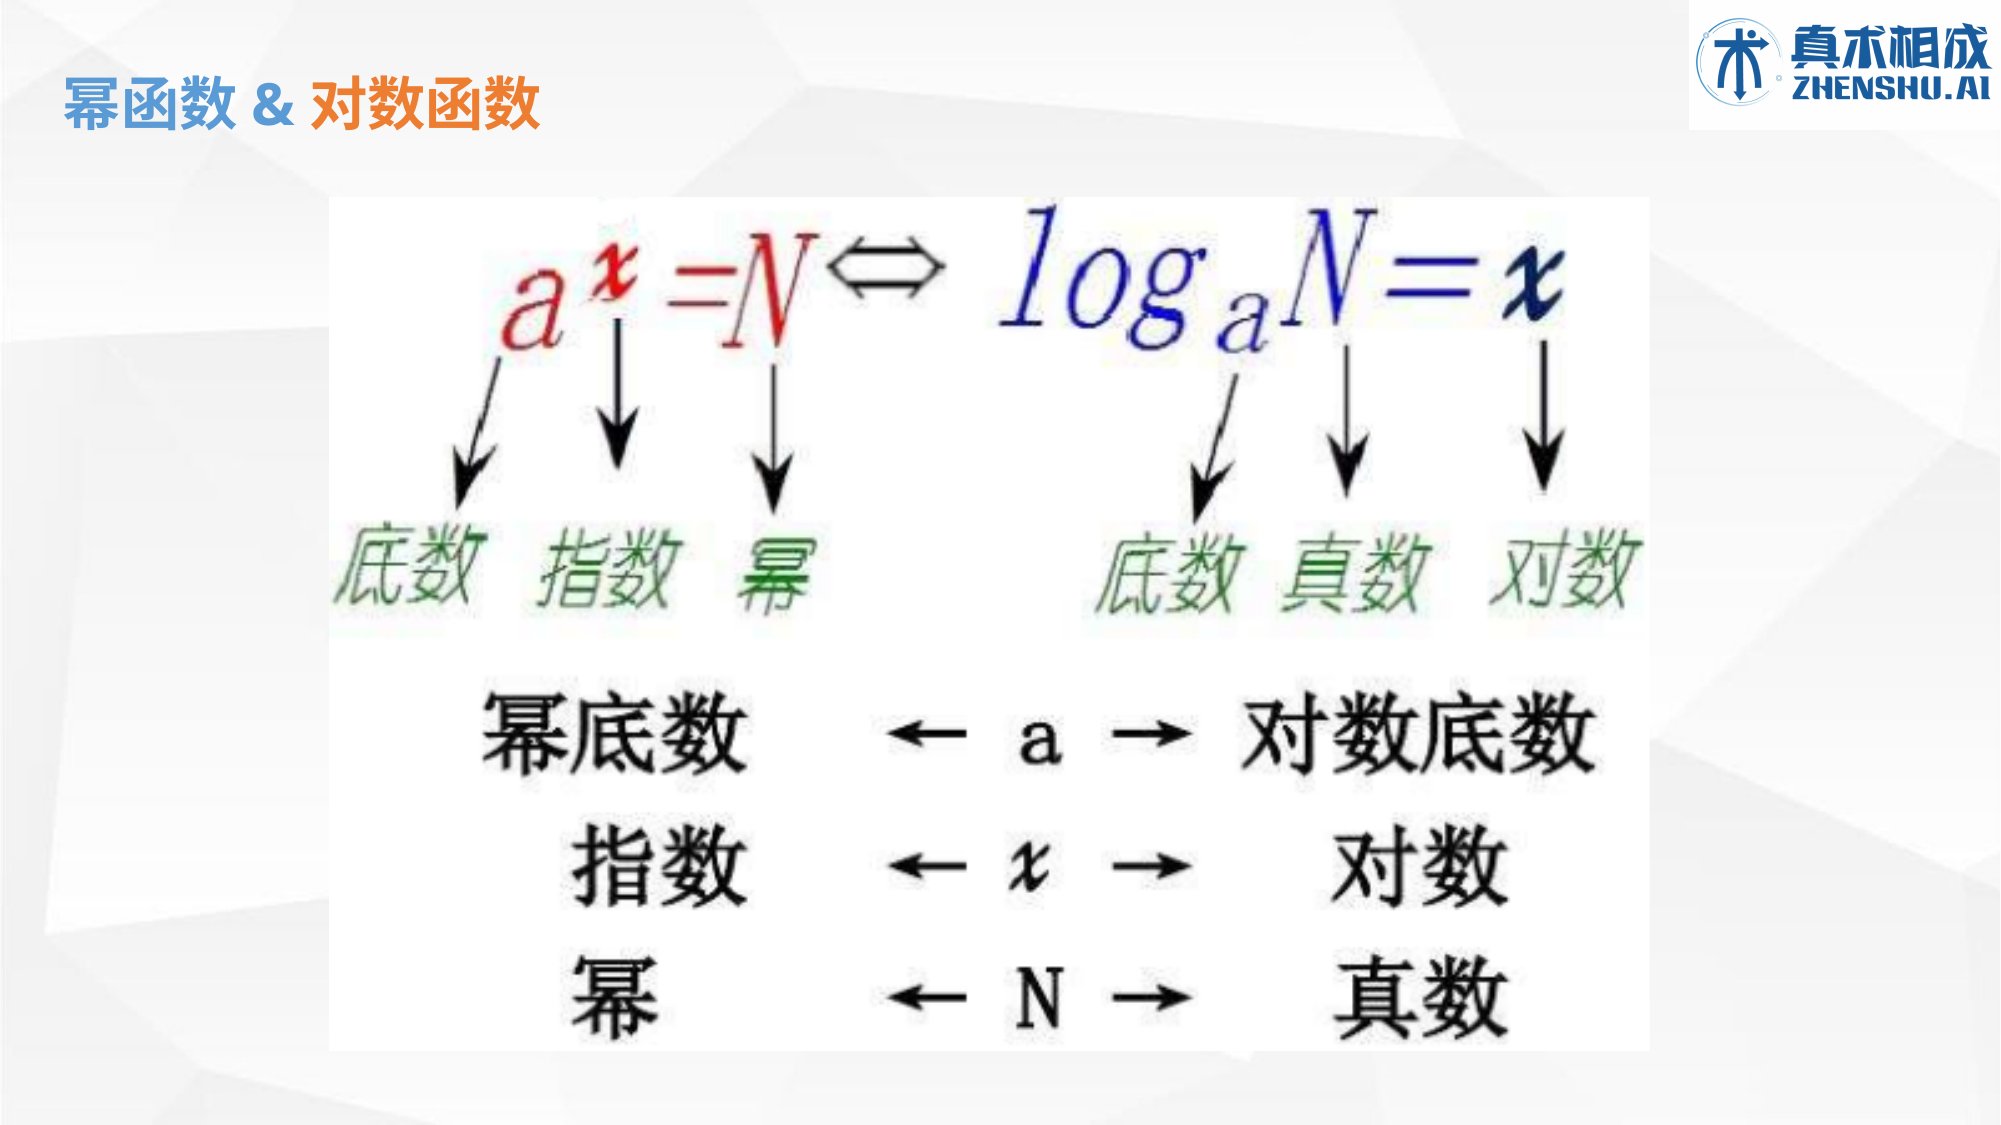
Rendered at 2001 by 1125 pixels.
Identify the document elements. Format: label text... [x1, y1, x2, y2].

text_box 幂函数&对数函数 [48, 59, 1356, 145]
picture [0, 0, 2001, 1125]
